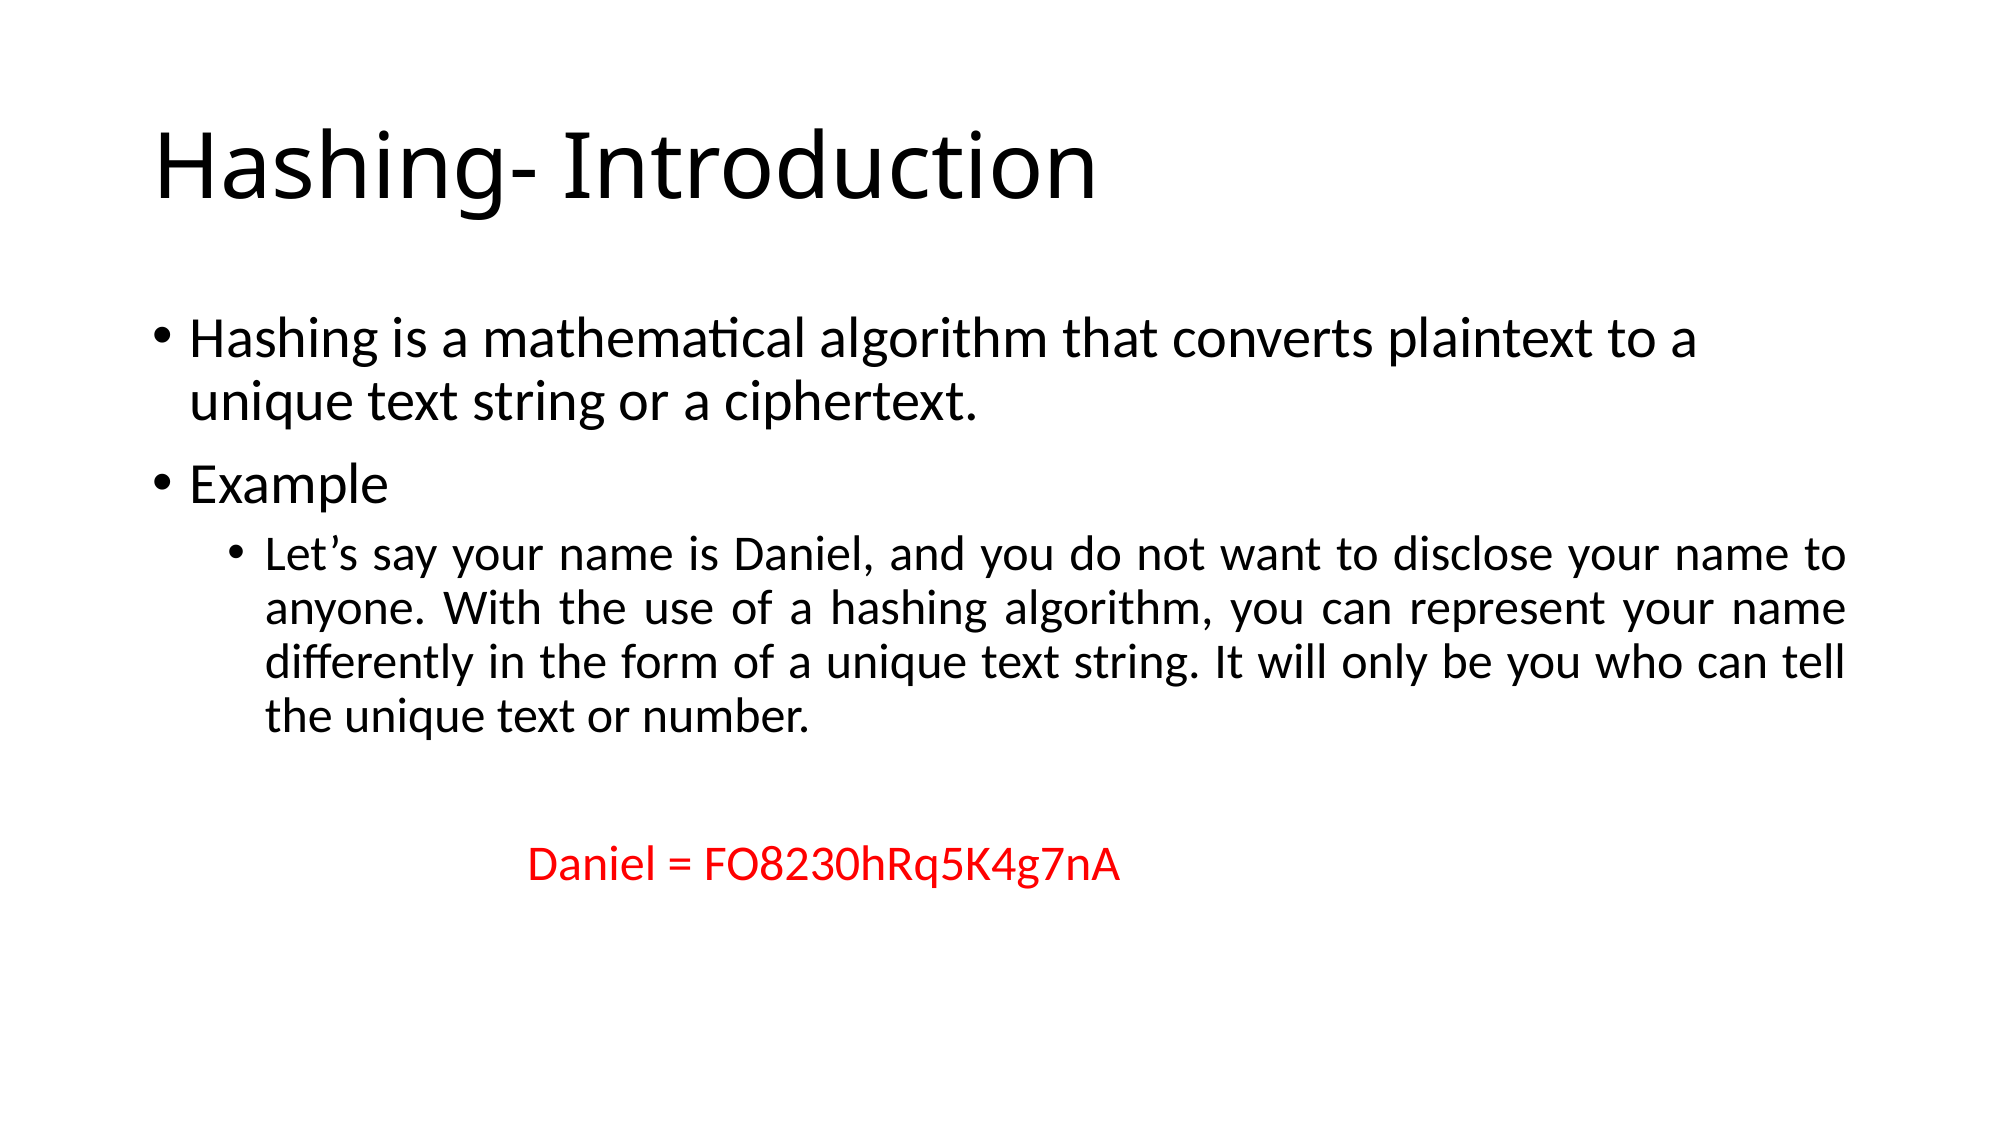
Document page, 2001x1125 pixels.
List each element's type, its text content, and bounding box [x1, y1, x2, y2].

title Hashing- Introduction [137, 59, 1863, 278]
list Hashing is a mathematical algorithm that converts plaintext to a unique text string or a ciphertext. Example Let’s say your name is Daniel, and you do not want to disclose your name to anyone. With the use of a hashing algorithm, you can represent your name differently in the form of a unique text string. It will only be you who can tell the unique text or number. Daniel = FO8230hRq5K4g7nA [137, 299, 1863, 1014]
